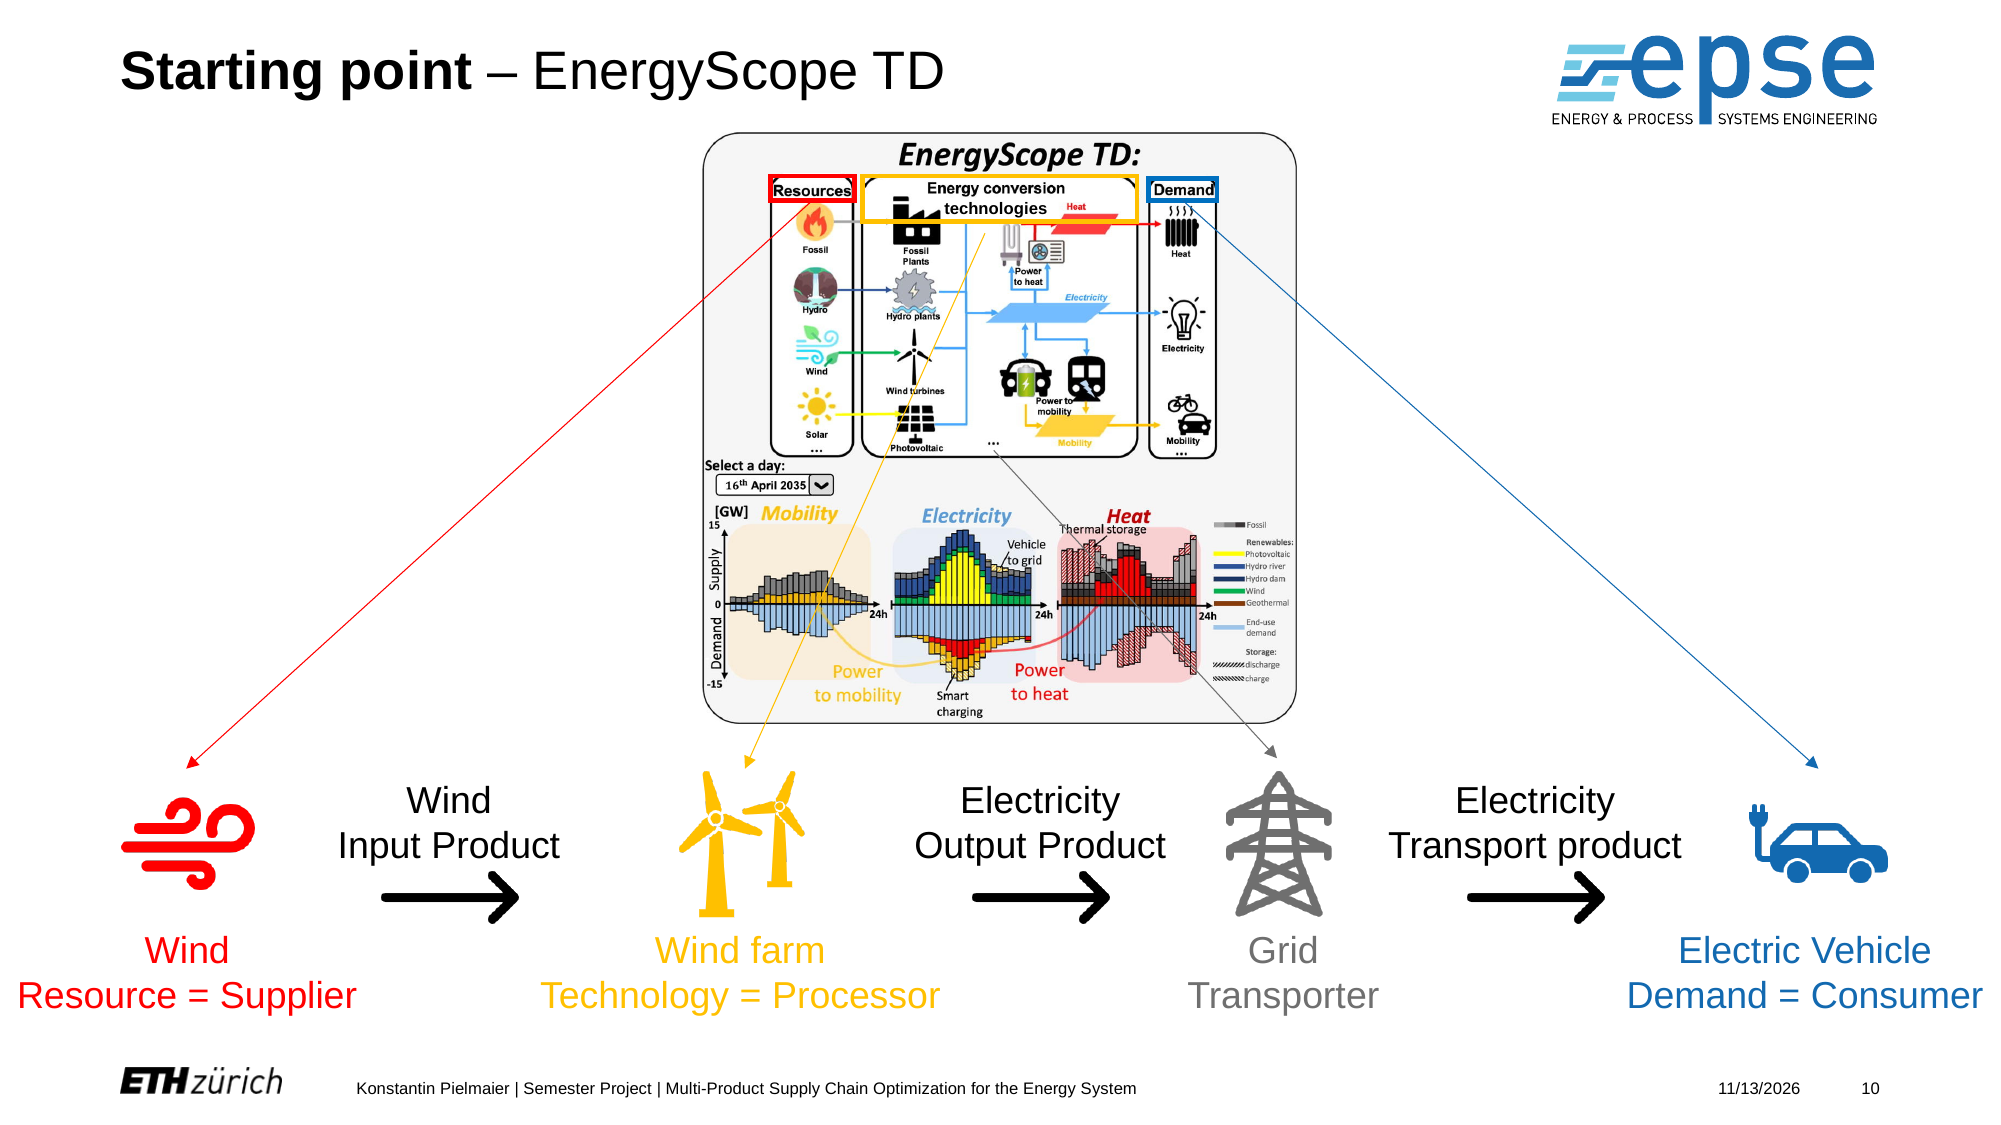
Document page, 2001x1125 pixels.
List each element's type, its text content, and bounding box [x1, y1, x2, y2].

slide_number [1718, 1069, 1819, 1106]
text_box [1182, 200, 1819, 769]
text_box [0, 768, 2000, 1025]
slide_number 10 [1827, 1069, 1880, 1106]
footer Konstantin Pielmaier | Semester Project | Multi-Product Supply Chain Optimization for the Energy System [356, 1069, 1243, 1106]
picture [120, 1067, 282, 1094]
picture [702, 132, 1298, 724]
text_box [744, 233, 985, 769]
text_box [993, 450, 1278, 759]
title Starting point – EnergyScope TD [120, 42, 1880, 191]
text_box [186, 200, 813, 769]
